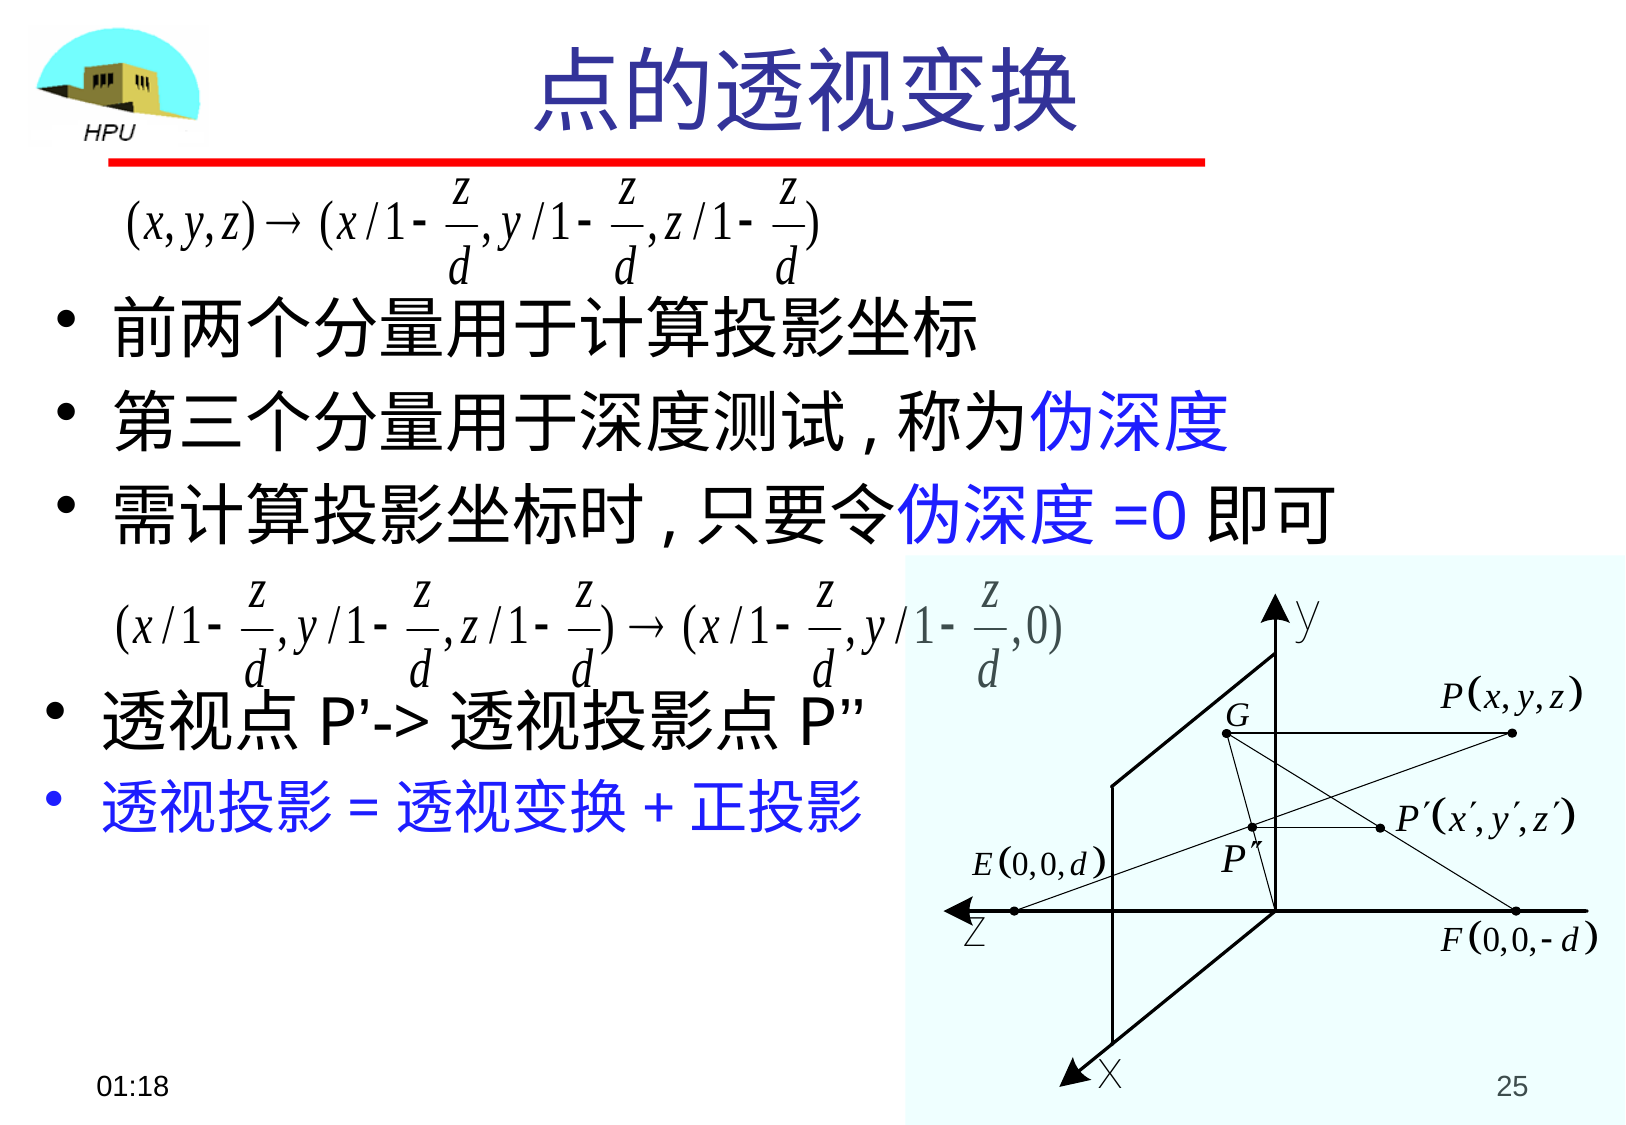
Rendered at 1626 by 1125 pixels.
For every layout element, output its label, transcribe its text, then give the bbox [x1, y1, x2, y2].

title 点的透视变换 [27, 12, 1585, 163]
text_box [905, 555, 1625, 1125]
list 前两个分量用于计算投影坐标 第三个分量用于深度测试,称为伪深度 需计算投影坐标时,只要令伪深度=0即可 [40, 278, 1598, 572]
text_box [106, 550, 619, 706]
text_box 透视点P’->透视投影点P’’ 透视投影=透视变换+正投影 [29, 671, 900, 897]
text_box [621, 549, 1074, 706]
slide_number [80, 1059, 461, 1113]
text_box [117, 146, 831, 302]
